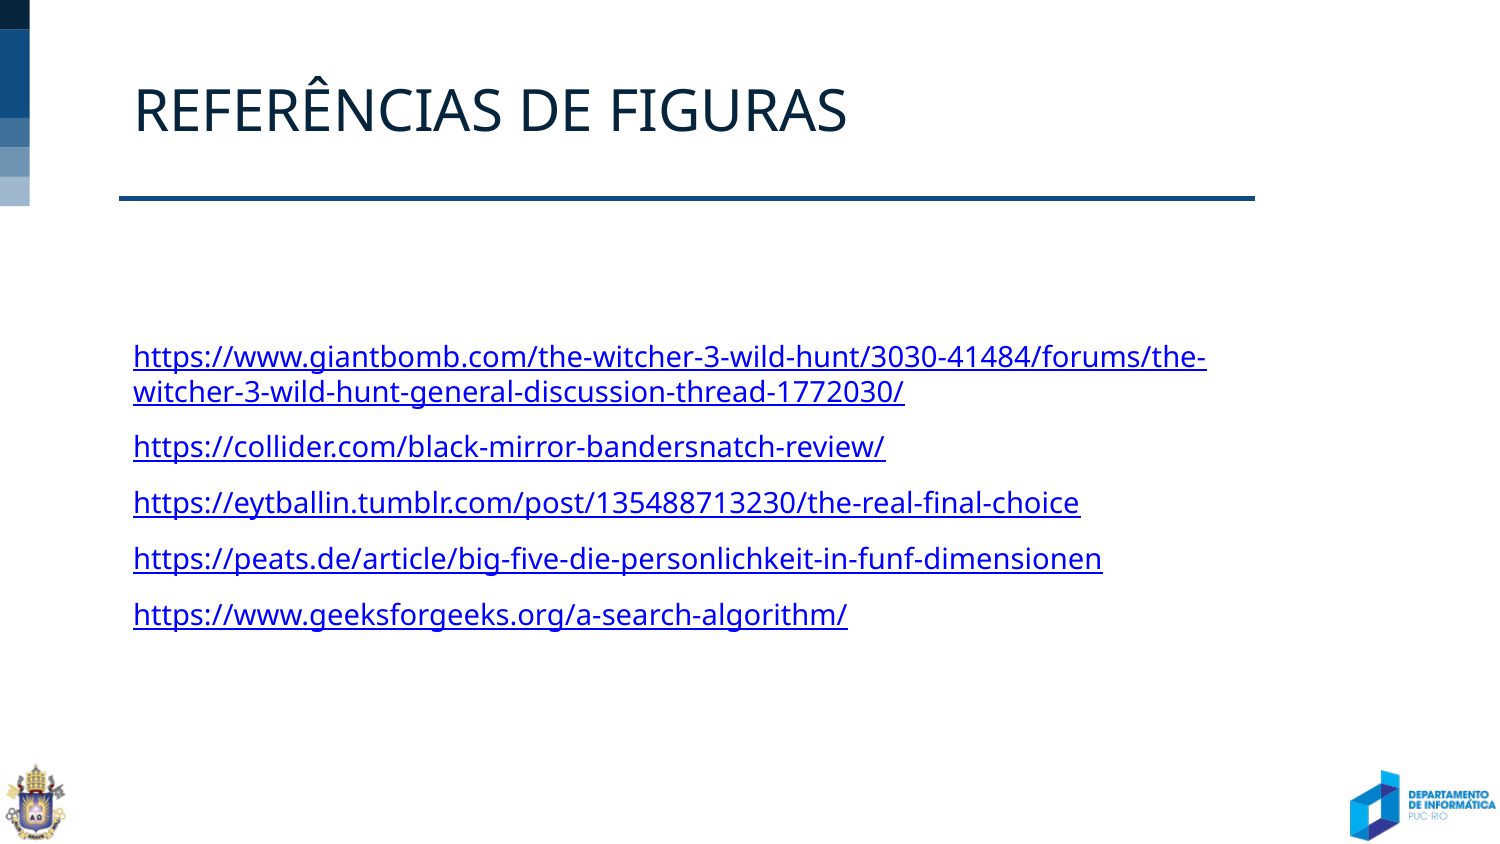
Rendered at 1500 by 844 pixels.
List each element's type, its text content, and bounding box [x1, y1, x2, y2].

picture [0, 760, 69, 844]
picture [1346, 764, 1500, 844]
list https://www.giantbomb.com/the-witcher-3-wild-hunt/3030-41484/forums/the-witcher-3-wild-hunt-general-discussion-thread-1772030/ https://collider.com/black-mirror-bandersnatch-review/ https://eytballin.tumblr.com/post/135488713230/the-real-final-choice https://peats.de/article/big-five-die-personlichkeit-in-funf-dimensionen https://www.geeksforgeeks.org/a-search-algorithm/ [118, 213, 1255, 756]
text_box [0, 0, 30, 758]
title REFERÊNCIAS DE FIGURAS [118, 57, 1255, 162]
text_box [119, 196, 1256, 202]
